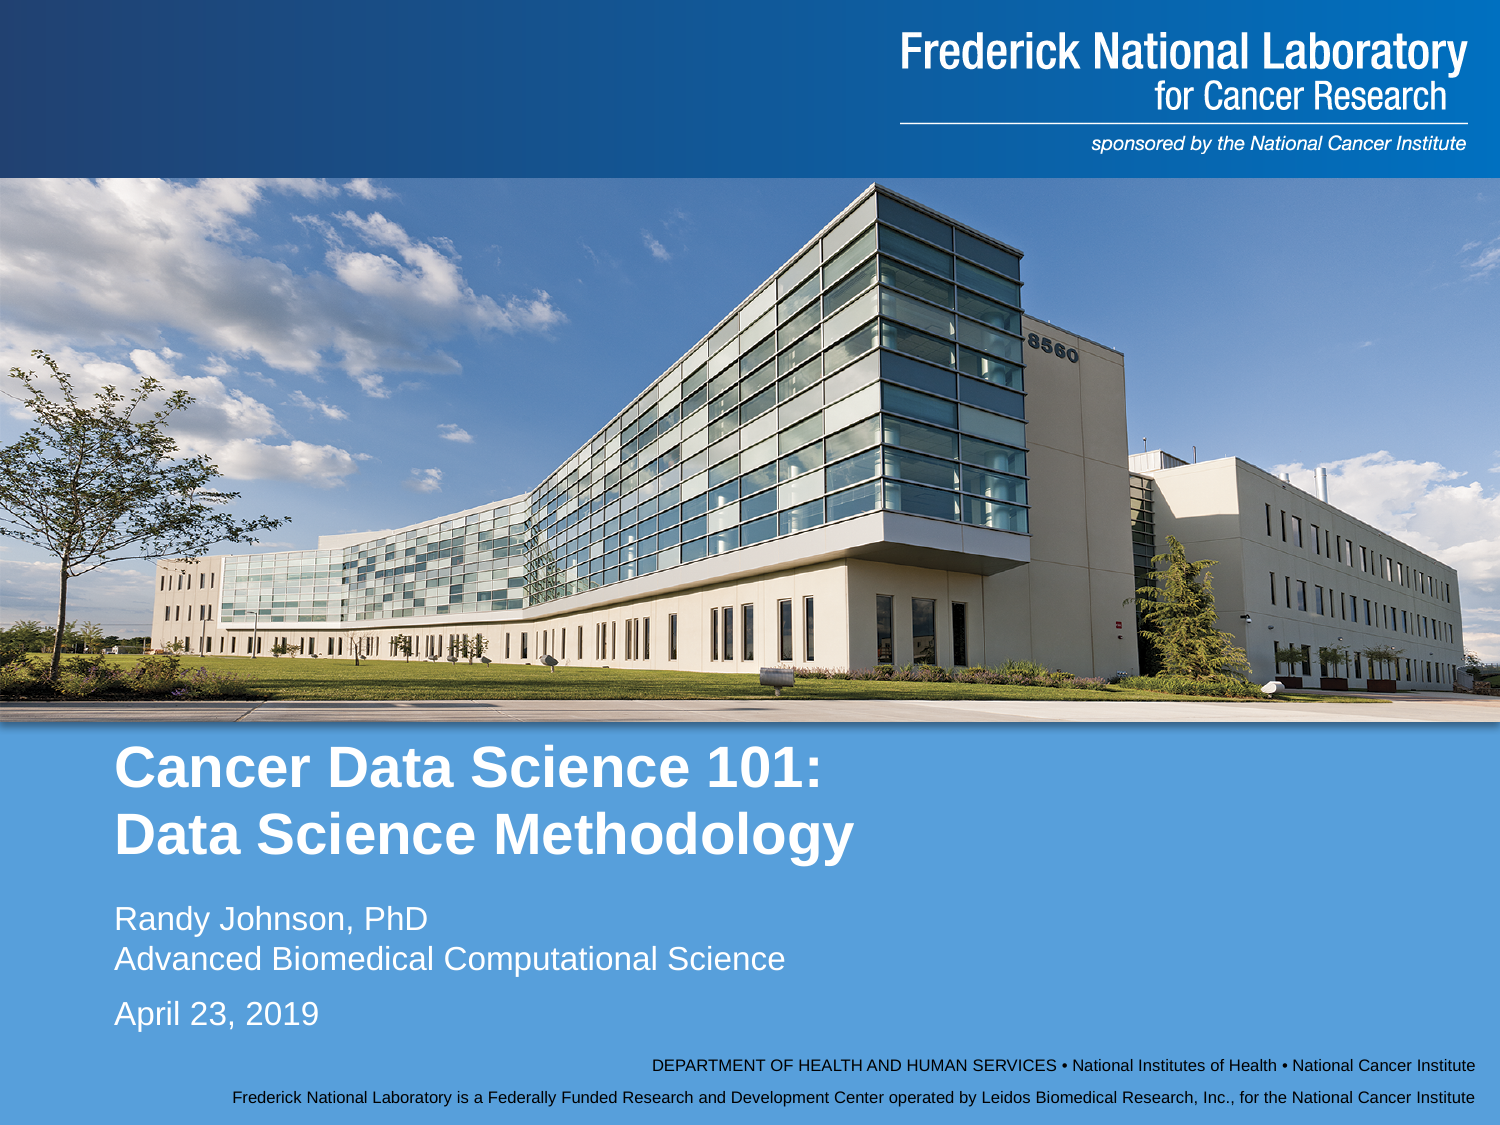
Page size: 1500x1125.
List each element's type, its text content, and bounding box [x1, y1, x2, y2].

title Cancer Data Science 101: Data Science Methodology [99, 732, 1391, 876]
picture [0, 178, 1500, 722]
subtitle Randy Johnson, PhD Advanced Biomedical Computational Science April 23, 2019 [99, 889, 1065, 1033]
picture [900, 32, 1468, 154]
